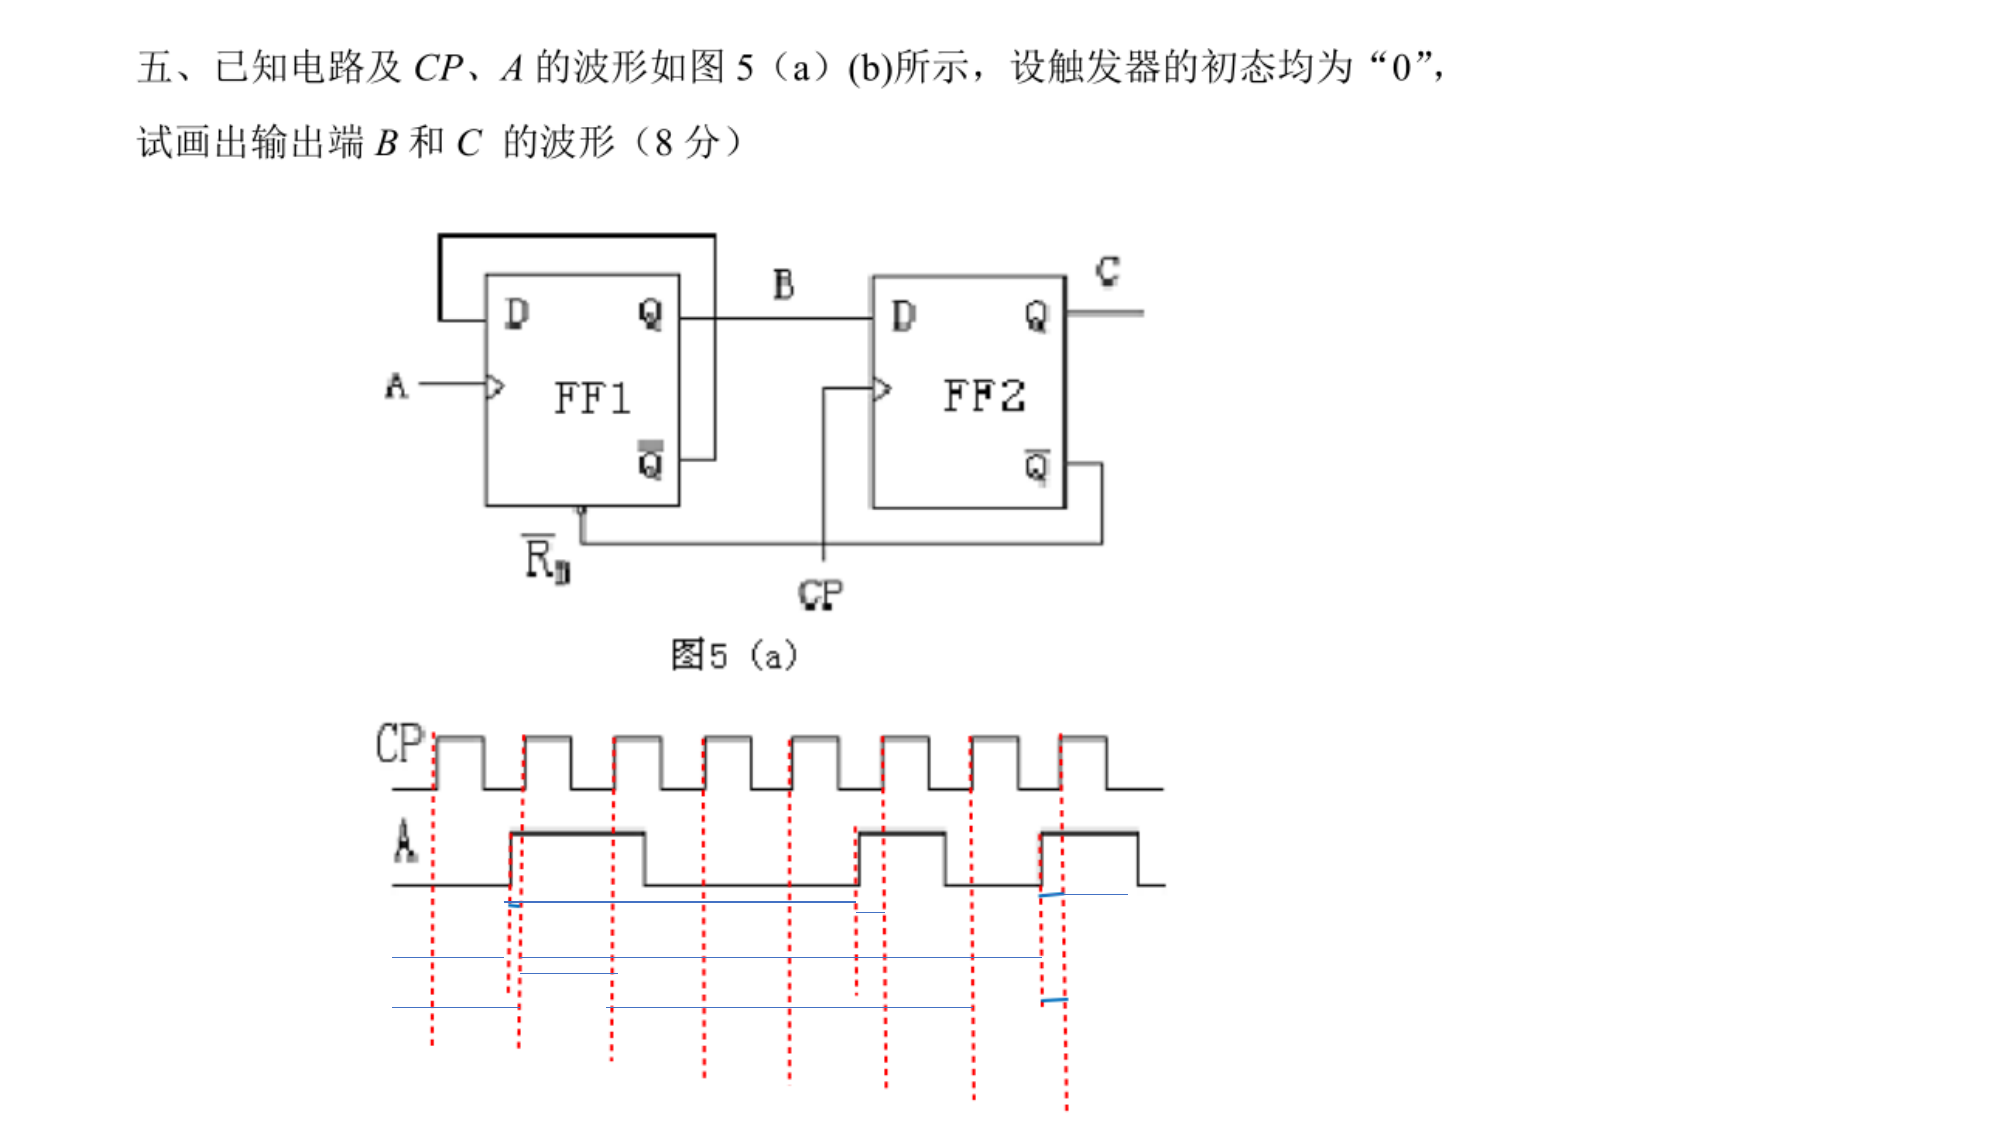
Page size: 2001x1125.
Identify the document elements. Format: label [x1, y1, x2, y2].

picture [75, 0, 1637, 1125]
